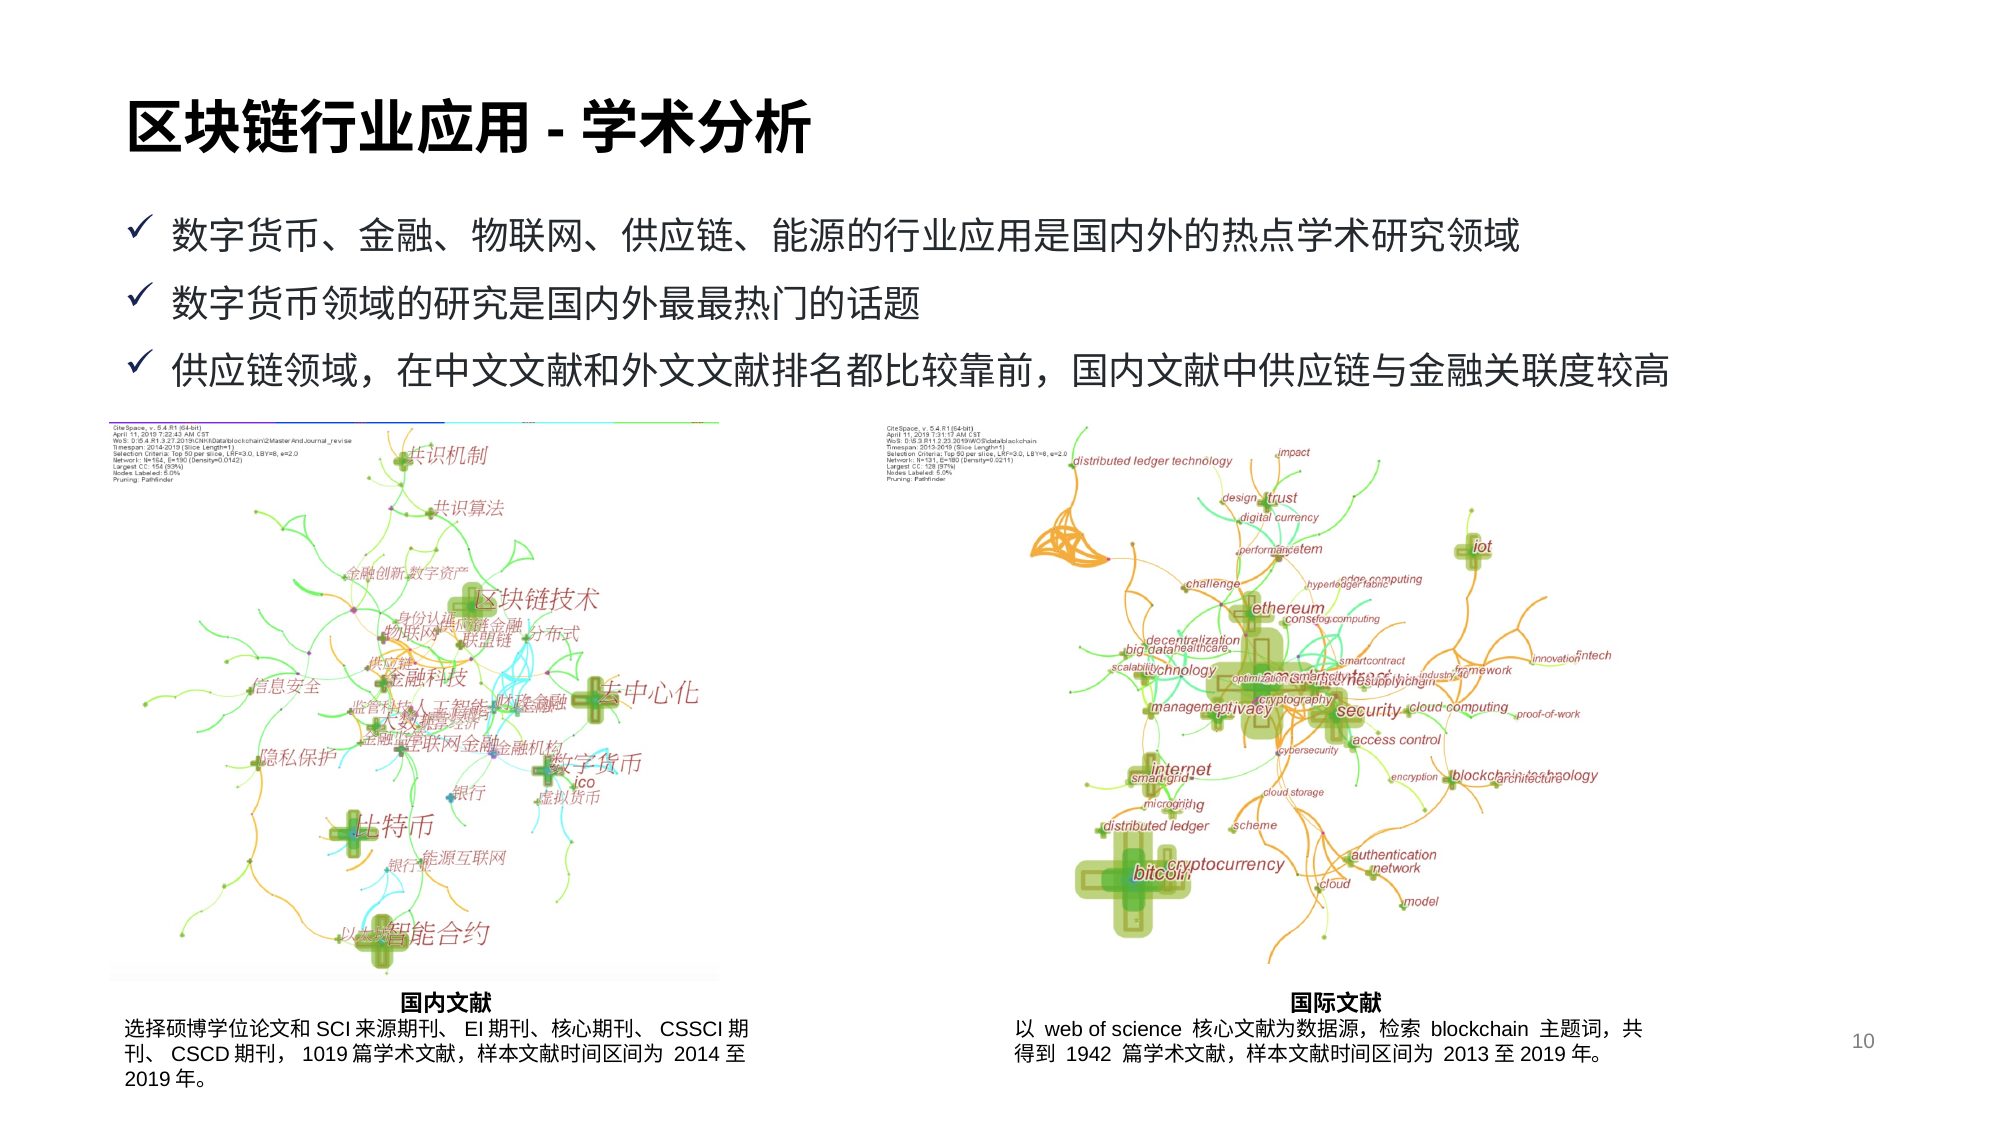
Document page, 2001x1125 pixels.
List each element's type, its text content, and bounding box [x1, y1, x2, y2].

picture [109, 422, 719, 981]
text_box 国内文献 选择硕博学位论文和SCI来源期刊、EI期刊、核心期刊、CSSCI期刊、CSCD期刊，1019篇学术文献，样本文献时间区间为 2014至2019年。 [109, 980, 784, 1098]
text_box 数字货币、金融、物联网、供应链、能源的行业应用是国内外的热点学术研究领域 数字货币领域的研究是国内外最最热门的话题 供应链领域，在中文文献和外文文献排名都比较靠前，国内文献中供应链与金融关联度较高 [109, 182, 1731, 400]
title 区块链行业应用-学术分析 [109, 0, 1890, 169]
slide_number 10 [1674, 1023, 1890, 1058]
text_box 国际文献 以 web of science 核心文献为数据源，检索 blockchain 主题词，共得到 1942 篇学术文献，样本文献时间区间为 2013至2019年。 [999, 980, 1674, 1073]
picture [884, 424, 1627, 964]
